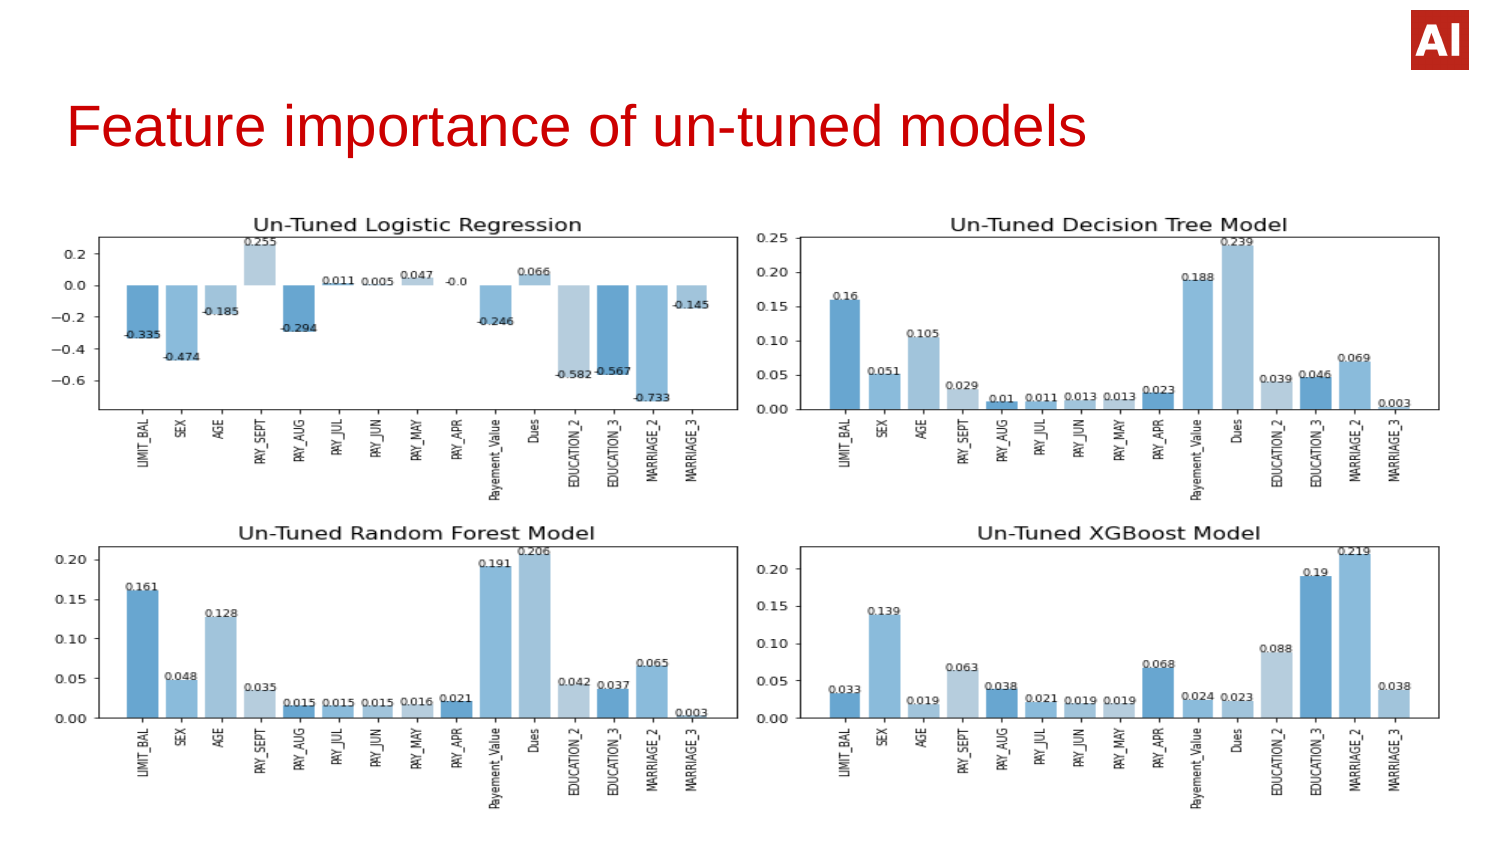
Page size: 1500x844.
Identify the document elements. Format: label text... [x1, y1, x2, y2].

picture [40, 208, 1450, 816]
title Feature importance of un-tuned models [51, 72, 1449, 167]
picture [1411, 10, 1469, 70]
